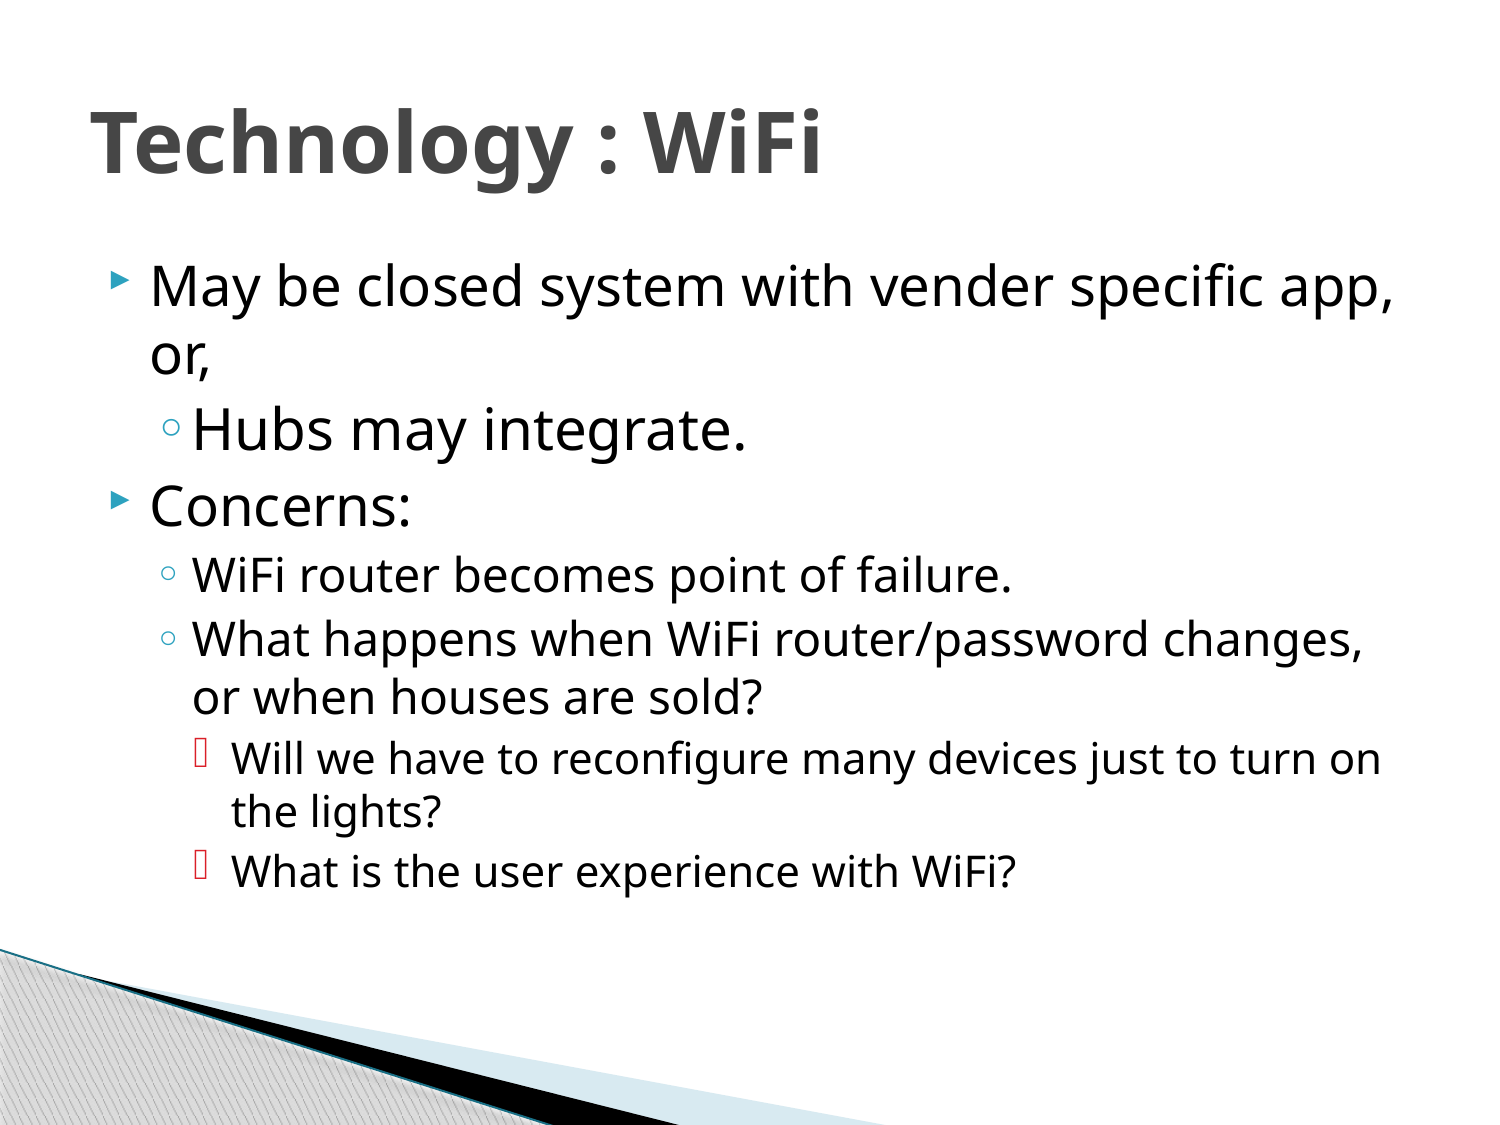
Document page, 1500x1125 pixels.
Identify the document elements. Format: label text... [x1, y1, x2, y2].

list May be closed system with vender specific app, or, Hubs may integrate. Concerns: WiFi router becomes point of failure. What happens when WiFi router/password changes, or when houses are sold? Will we have to reconfigure many devices just to turn on the lights? What is the user experience with WiFi? [75, 243, 1425, 986]
title Technology : WiFi [75, 45, 1425, 233]
